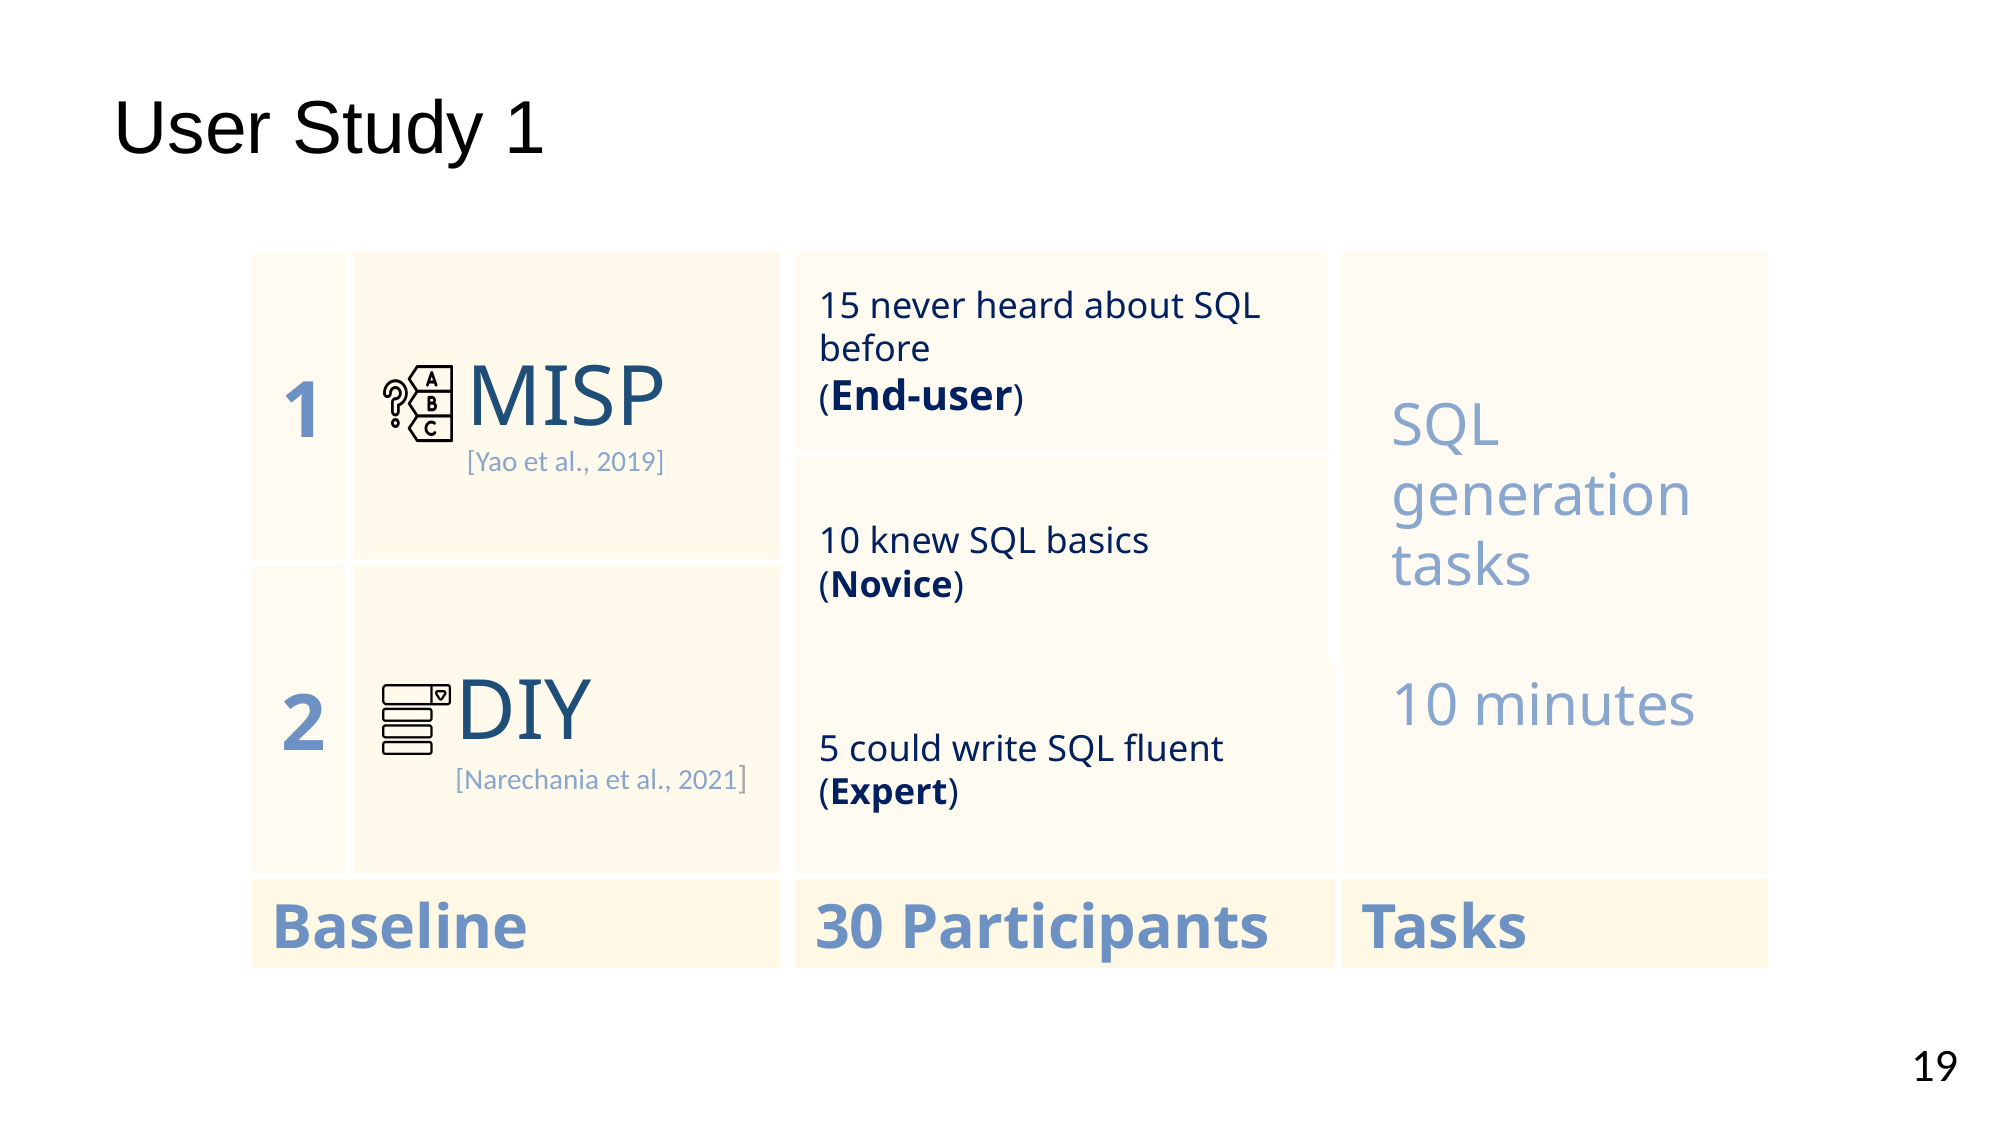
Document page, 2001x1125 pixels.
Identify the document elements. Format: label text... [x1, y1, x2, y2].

slide_number 19 [1853, 1019, 1974, 1106]
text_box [824, 251, 1336, 969]
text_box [251, 251, 824, 969]
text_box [1341, 251, 1769, 969]
title User Study 1 [98, 73, 1824, 209]
